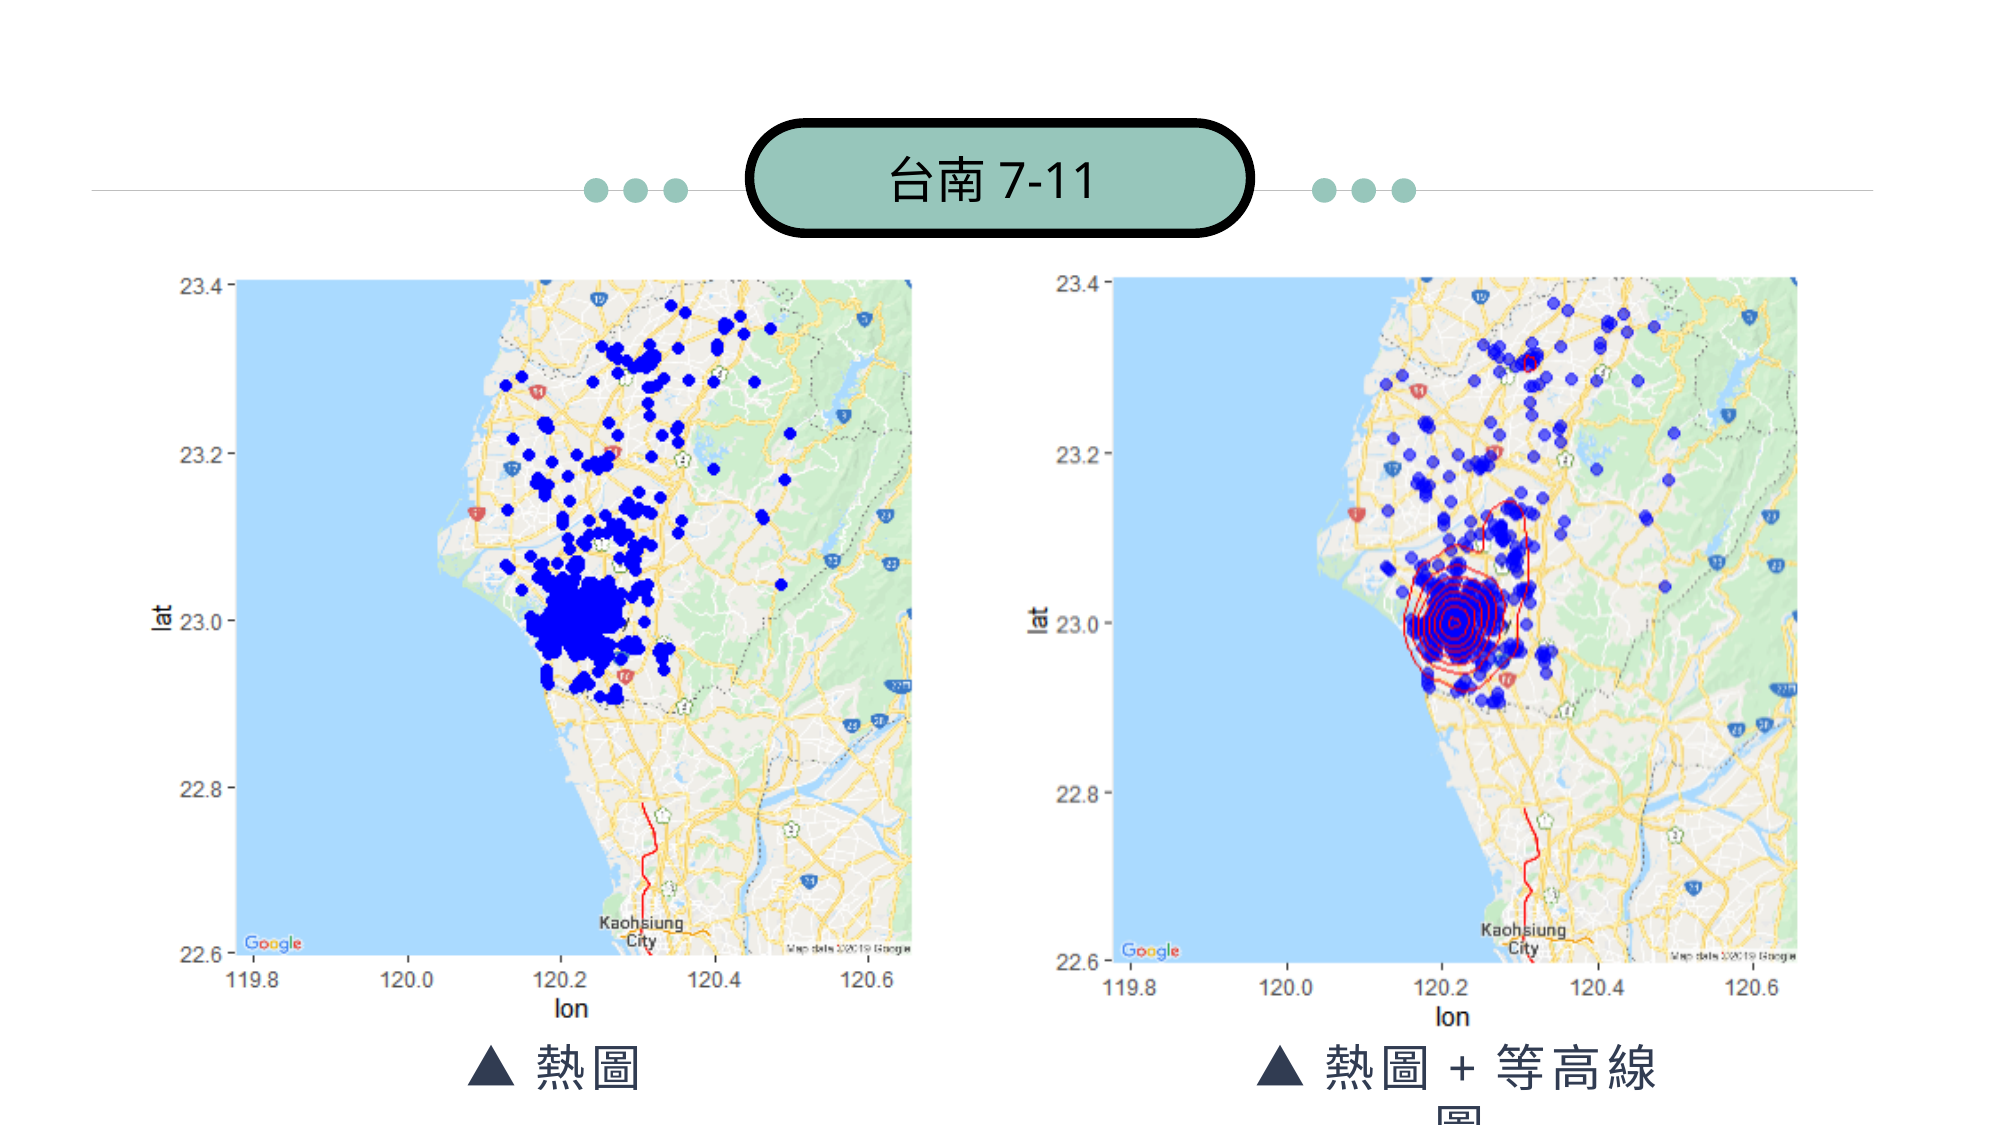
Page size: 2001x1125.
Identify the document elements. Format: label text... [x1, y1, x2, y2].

text_box 台南7-11 [748, 121, 1252, 190]
picture [116, 270, 953, 1037]
text_box ▲熱圖 [446, 1037, 662, 1104]
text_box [583, 178, 688, 203]
picture [1011, 273, 1810, 1032]
text_box ▲熱圖+等高線圖 [1221, 1032, 1699, 1125]
text_box 台南7-11 [750, 191, 1250, 235]
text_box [1311, 178, 1417, 203]
